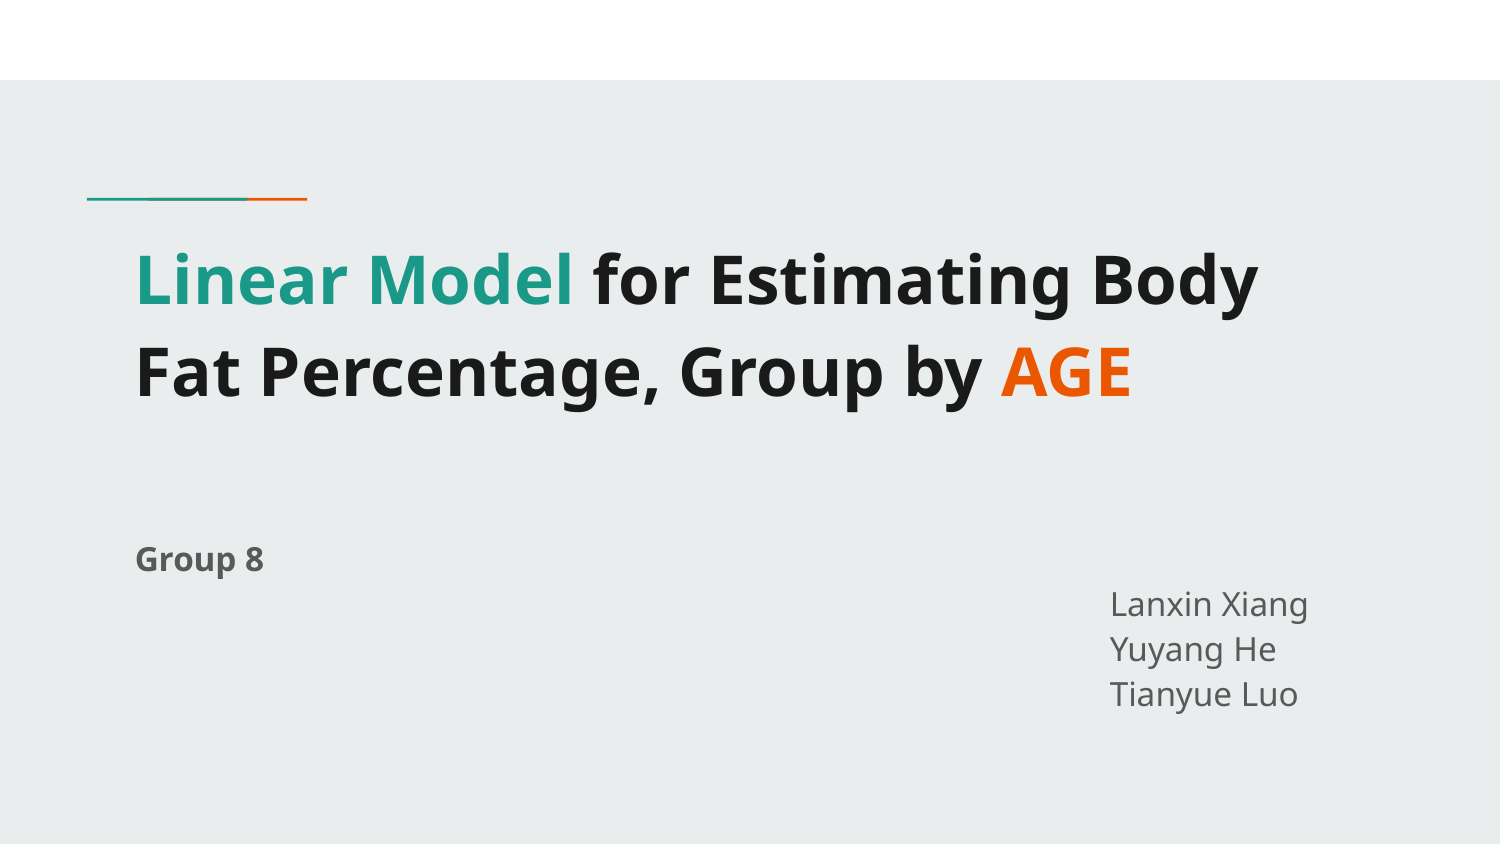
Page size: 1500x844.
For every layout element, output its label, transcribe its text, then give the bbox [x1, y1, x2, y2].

title Linear Model for Estimating Body Fat Percentage, Group by AGE [119, 216, 1381, 490]
subtitle Group 8 Lanxin Xiang Yuyang He Tianyue Luo [119, 520, 1381, 745]
